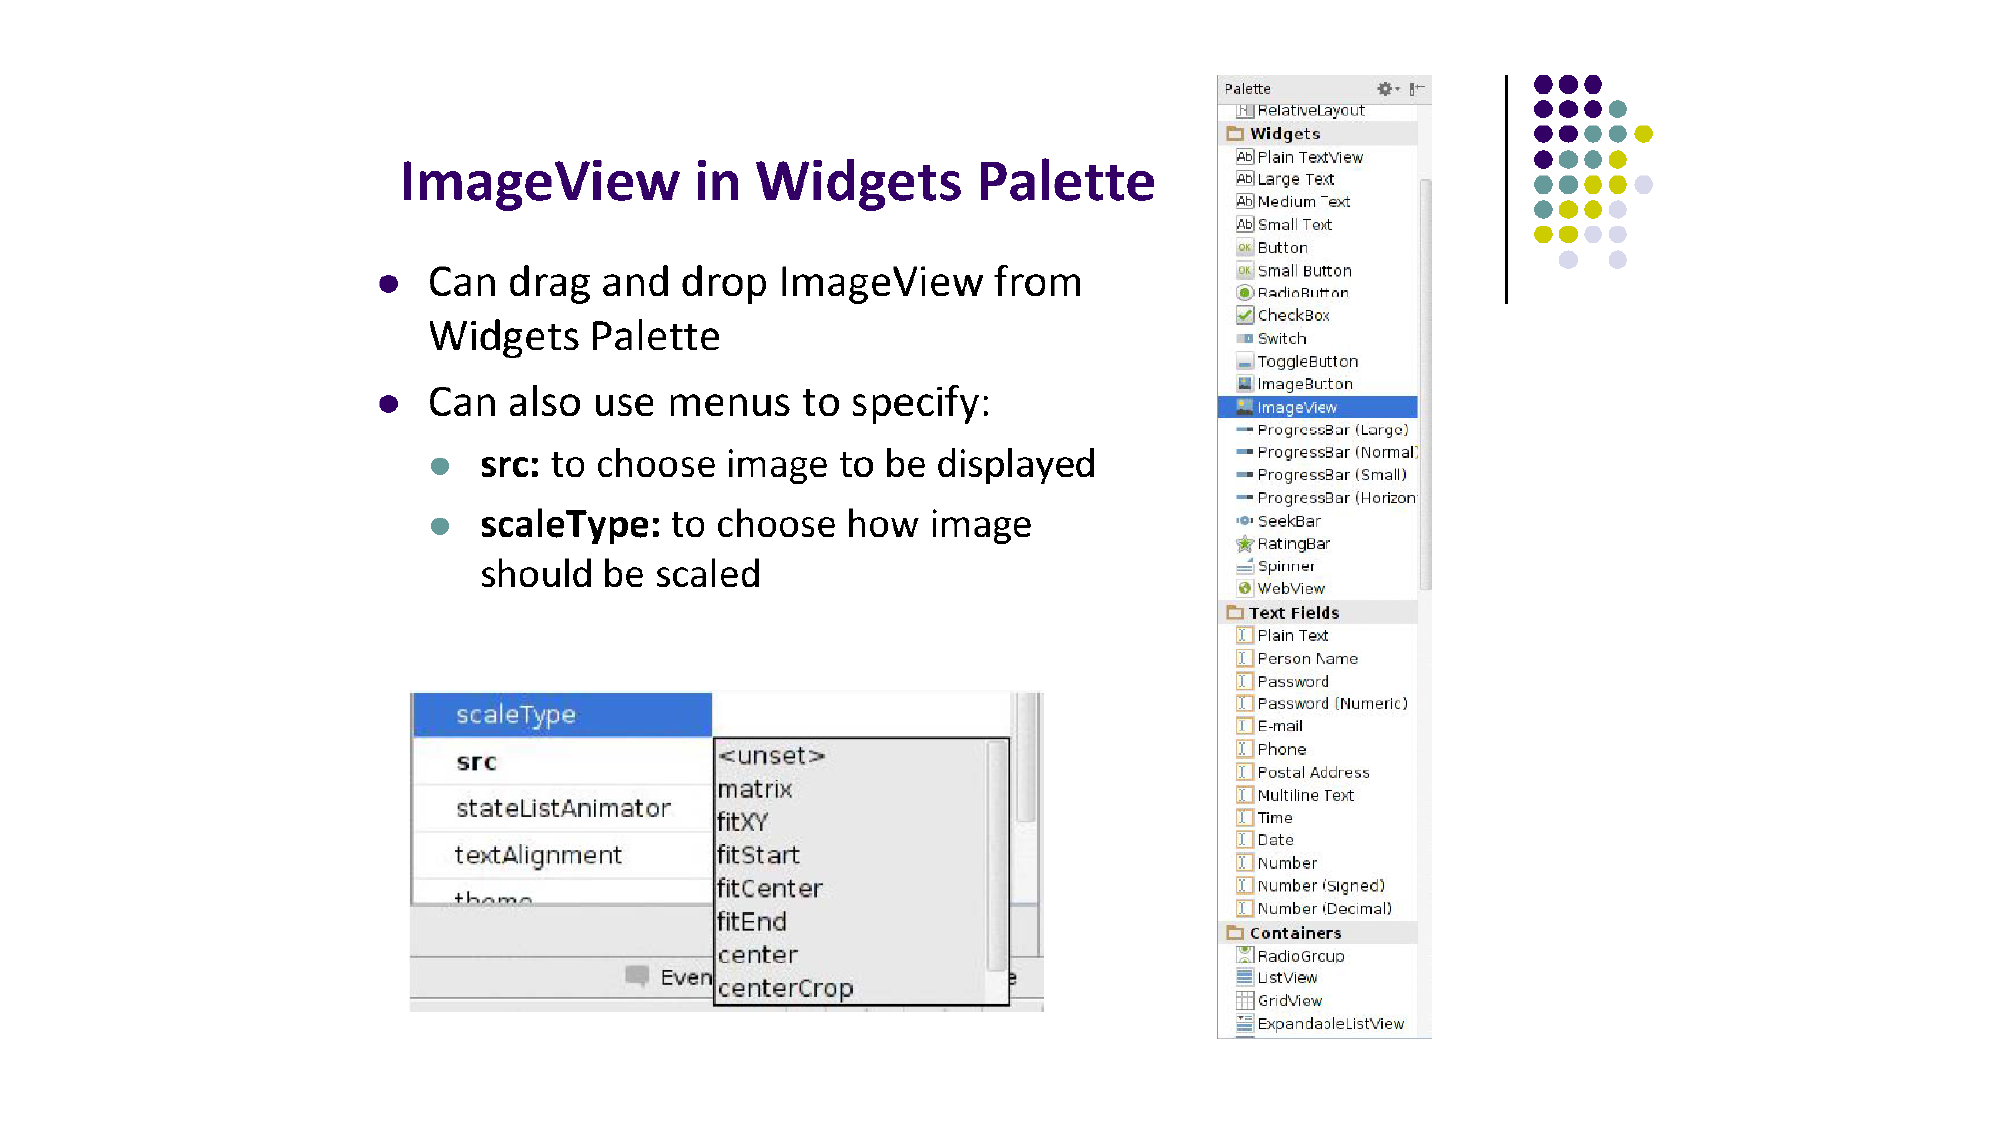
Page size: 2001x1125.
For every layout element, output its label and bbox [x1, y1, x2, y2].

picture [249, 0, 1750, 1125]
